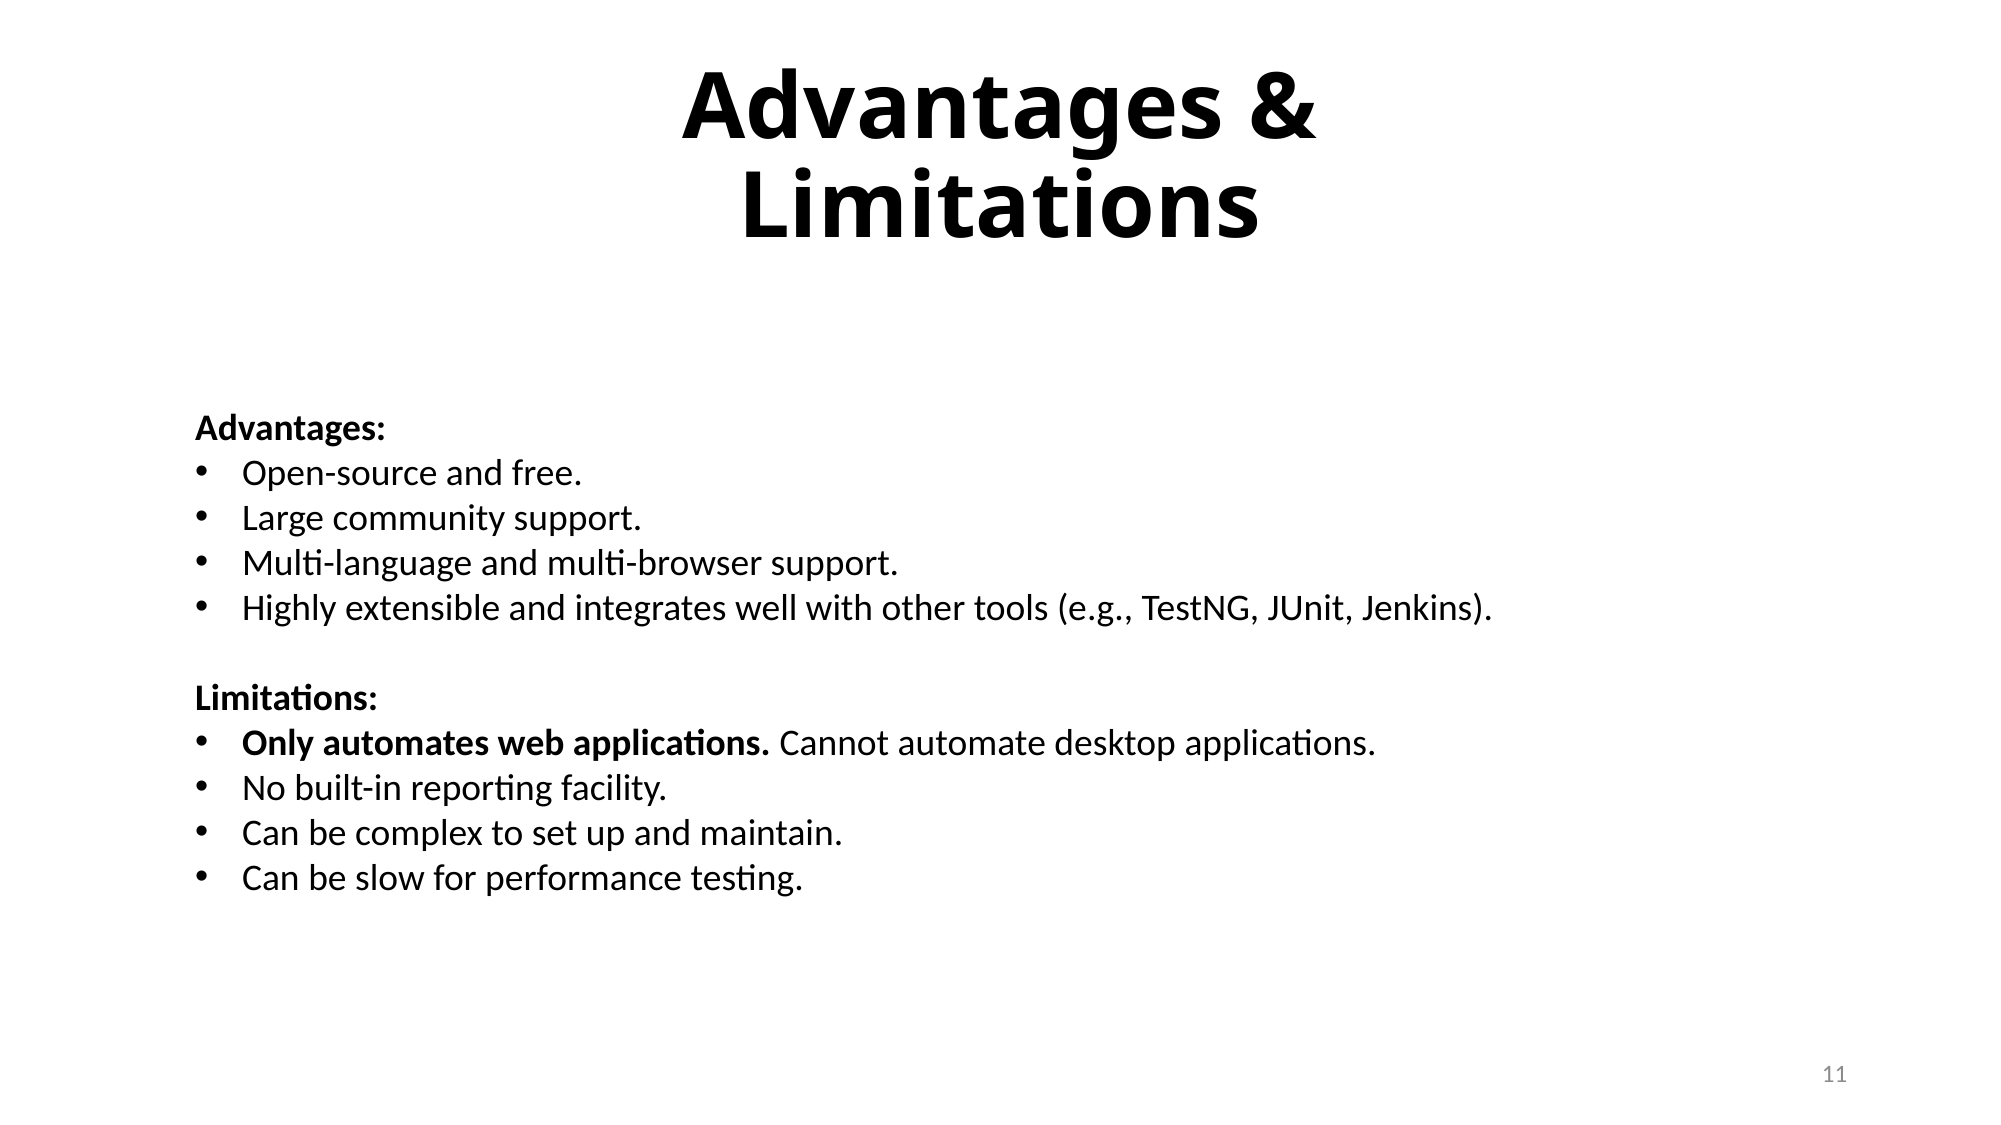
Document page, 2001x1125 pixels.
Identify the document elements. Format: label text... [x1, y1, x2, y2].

text_box Advantages: Open-source and free. Large community support. Multi-language and multi-browser support. Highly extensible and integrates well with other tools (e.g., TestNG, JUnit, Jenkins). Limitations: Only automates web applications. Cannot automate desktop applications. No built-in reporting facility. Can be complex to set up and maintain. Can be slow for performance testing. [180, 395, 1751, 951]
slide_number 11 [1412, 1042, 1863, 1103]
title Advantages & Limitations [446, 84, 1554, 233]
